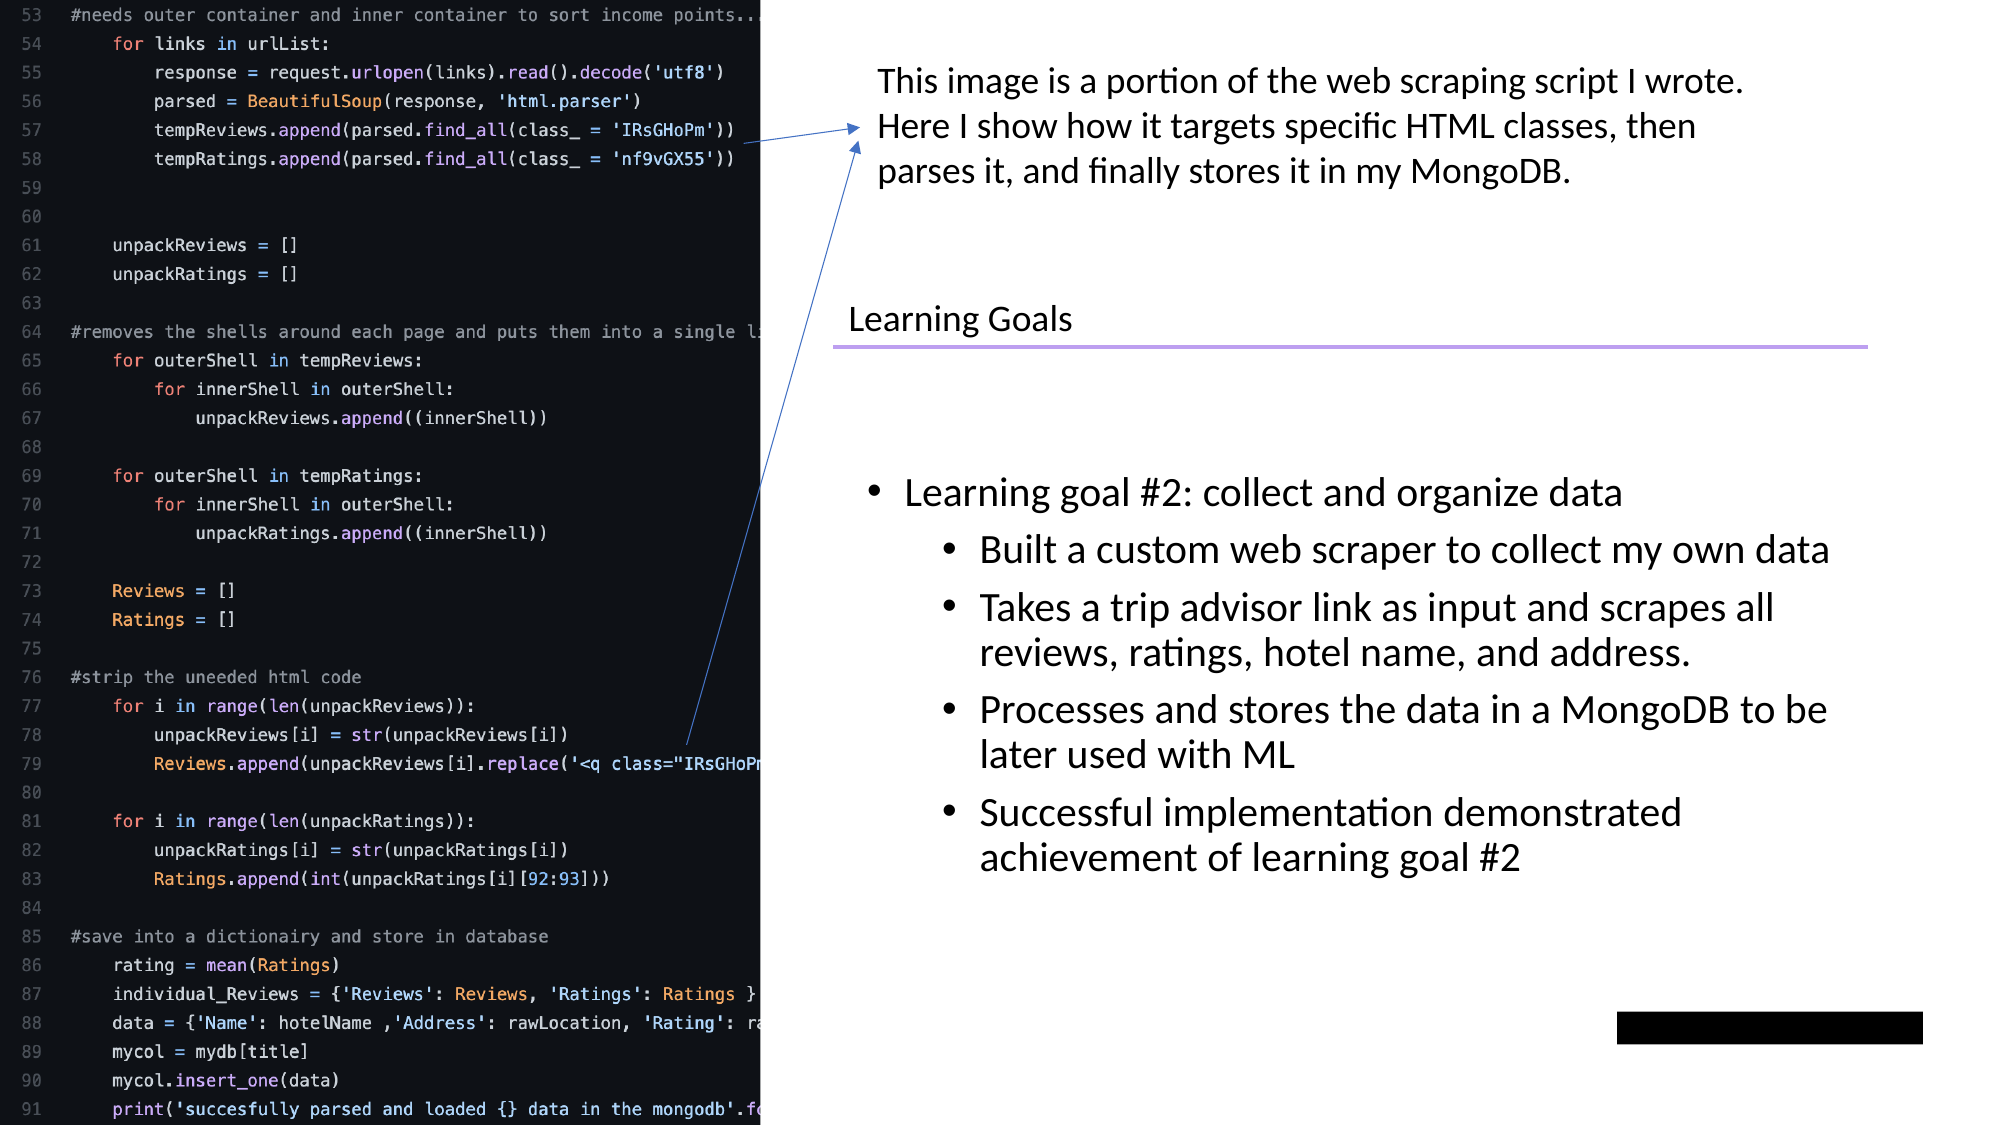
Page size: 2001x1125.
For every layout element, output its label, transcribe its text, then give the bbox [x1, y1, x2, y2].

text_box [1617, 1011, 1923, 1045]
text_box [686, 140, 859, 745]
picture [0, 0, 761, 1125]
text_box This image is a portion of the web scraping script I wrote. Here I show how it targets specific HTML classes, then parses it, and finally stores it in my MongoDB. [862, 48, 1787, 199]
text_box Learning goal #2: collect and organize data Built a custom web scraper to collect my own data Takes a trip advisor link as input and scrapes all reviews, ratings, hotel name, and address. Processes and stores the data in a MongoDB to be later used with ML Successful implementation demonstrated achievement of learning goal #2 [814, 399, 1895, 1021]
text_box Learning Goals [859, 286, 1284, 346]
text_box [743, 127, 861, 144]
